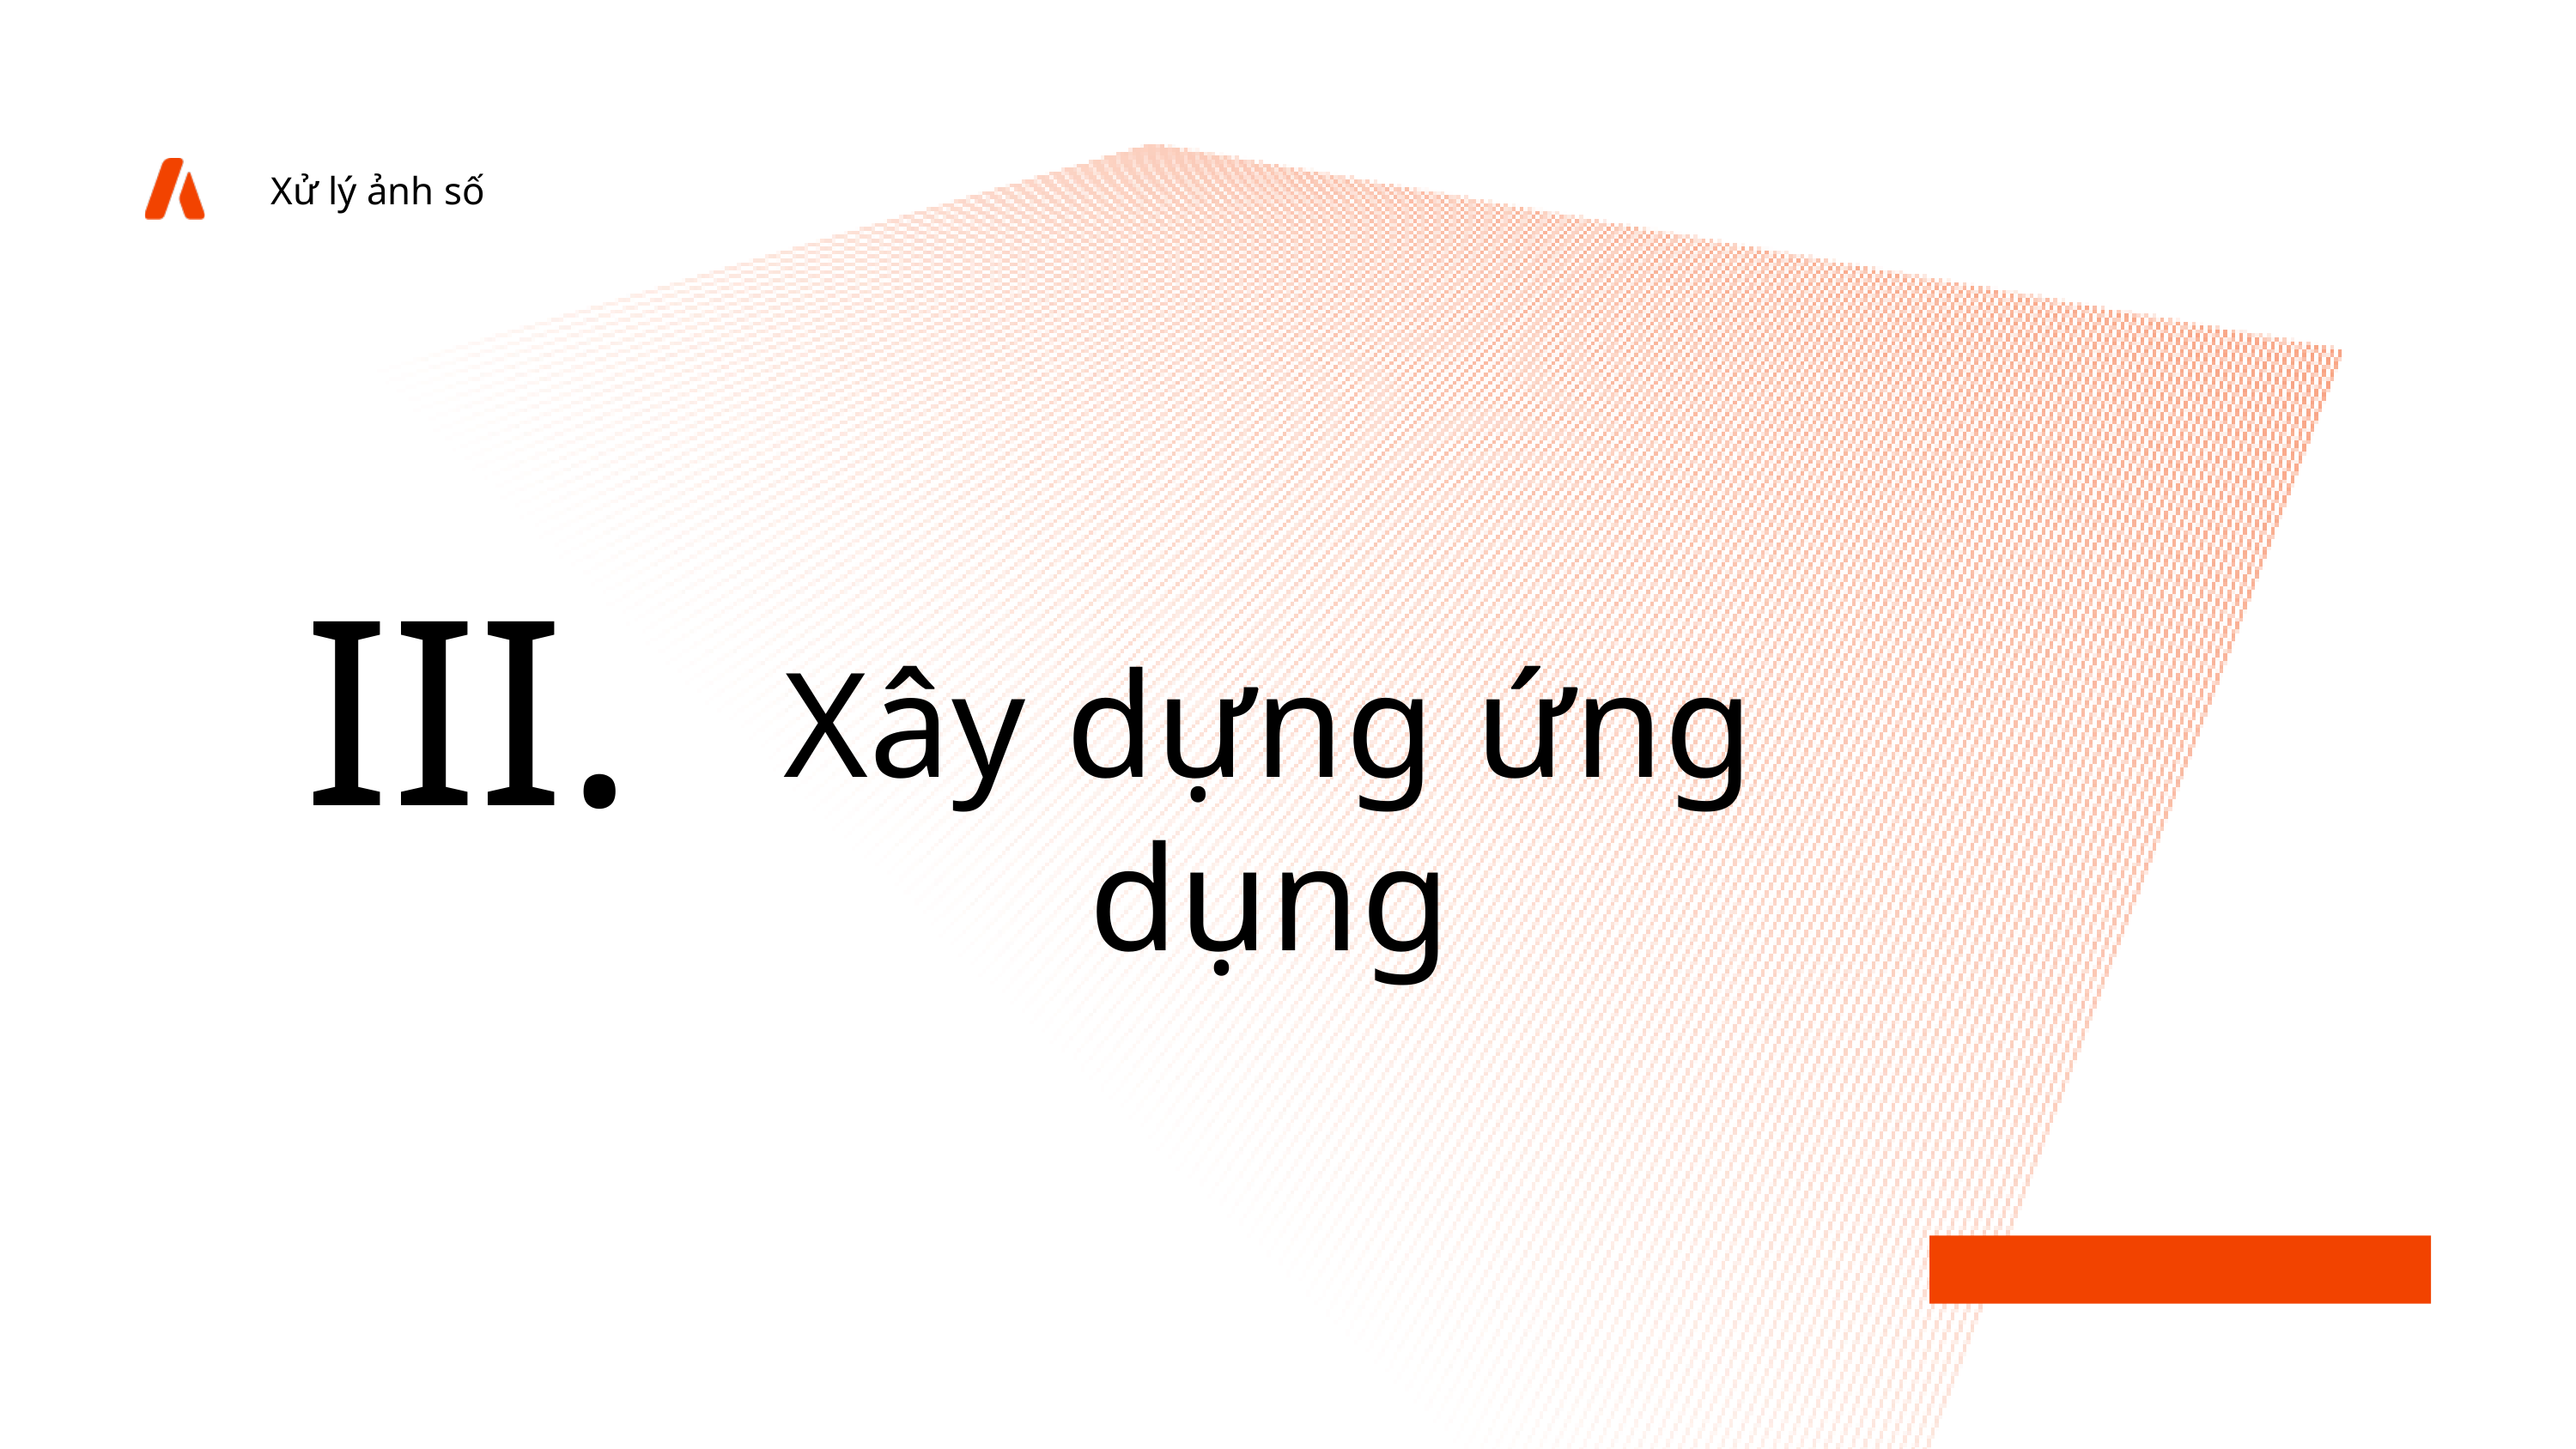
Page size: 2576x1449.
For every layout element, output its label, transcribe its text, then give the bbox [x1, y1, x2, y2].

text_box III. [303, 548, 690, 858]
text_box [144, 158, 641, 220]
text_box [1929, 1235, 2432, 1304]
text_box [366, 144, 2342, 1449]
text_box Xây dựng ứng dụng [689, 632, 1851, 980]
